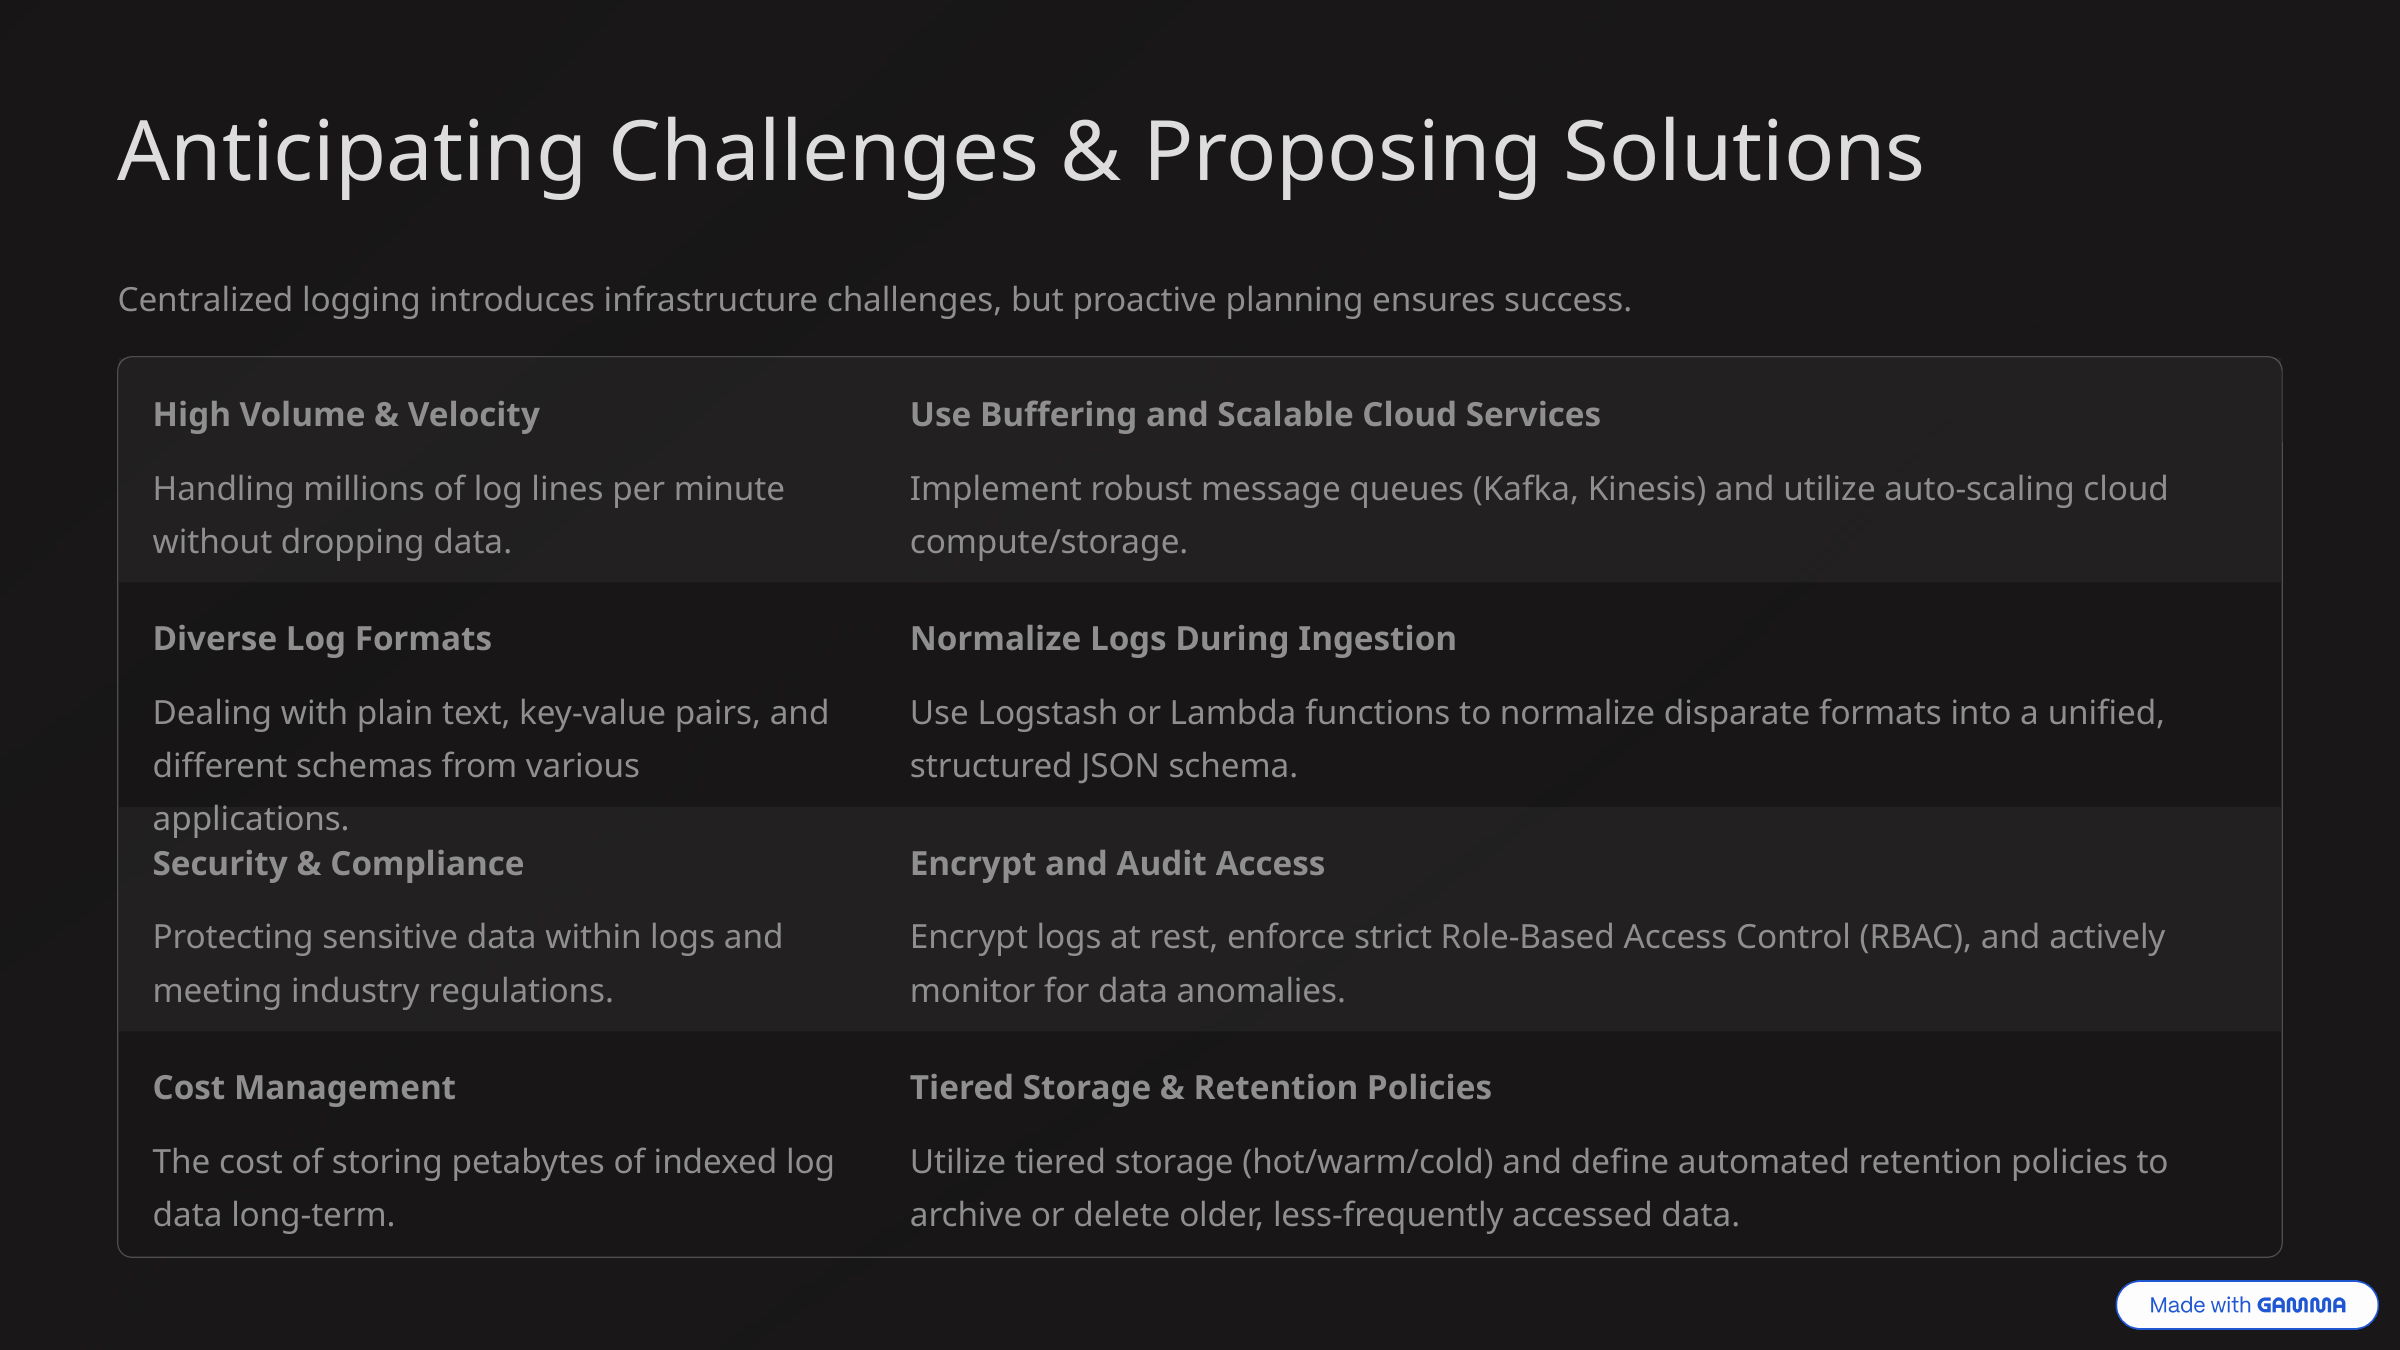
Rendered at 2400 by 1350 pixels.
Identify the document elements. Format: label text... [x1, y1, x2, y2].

text_box Dealing with plain text, key-value pairs, and different schemas from various applications. [152, 677, 842, 786]
picture [2106, 1271, 2389, 1339]
text_box [118, 1031, 2281, 1256]
text_box Anticipating Challenges & Proposing Solutions [117, 92, 2012, 198]
text_box Cost Management [152, 1053, 842, 1107]
text_box High Volume & Velocity [152, 379, 842, 434]
text_box Protecting sensitive data within logs and meeting industry regulations. [152, 902, 842, 1011]
text_box Security & Compliance [152, 828, 842, 883]
text_box Utilize tiered storage (hot/warm/cold) and define automated retention policies to archive or delete older, less-frequently accessed data. [909, 1127, 2248, 1235]
text_box [118, 357, 2281, 582]
text_box Encrypt and Audit Access [909, 828, 2248, 883]
text_box Tiered Storage & Retention Policies [909, 1053, 2248, 1107]
text_box Normalize Logs During Ingestion [909, 603, 2248, 658]
text_box Use Logstash or Lambda functions to normalize disparate formats into a unified, structured JSON schema. [909, 677, 2248, 786]
text_box The cost of storing petabytes of indexed log data long-term. [152, 1127, 842, 1235]
text_box Diverse Log Formats [152, 603, 842, 658]
text_box [118, 806, 2281, 1031]
text_box Implement robust message queues (Kafka, Kinesis) and utilize auto-scaling cloud compute/storage. [909, 453, 2248, 562]
text_box [118, 582, 2281, 806]
text_box Handling millions of log lines per minute without dropping data. [152, 453, 842, 562]
text_box Encrypt logs at rest, enforce strict Role-Based Access Control (RBAC), and actively monitor for data anomalies. [909, 902, 2248, 1011]
text_box Use Buffering and Scalable Cloud Services [909, 379, 2248, 434]
text_box Centralized logging introduces infrastructure challenges, but proactive planning ensures success. [117, 265, 2283, 319]
